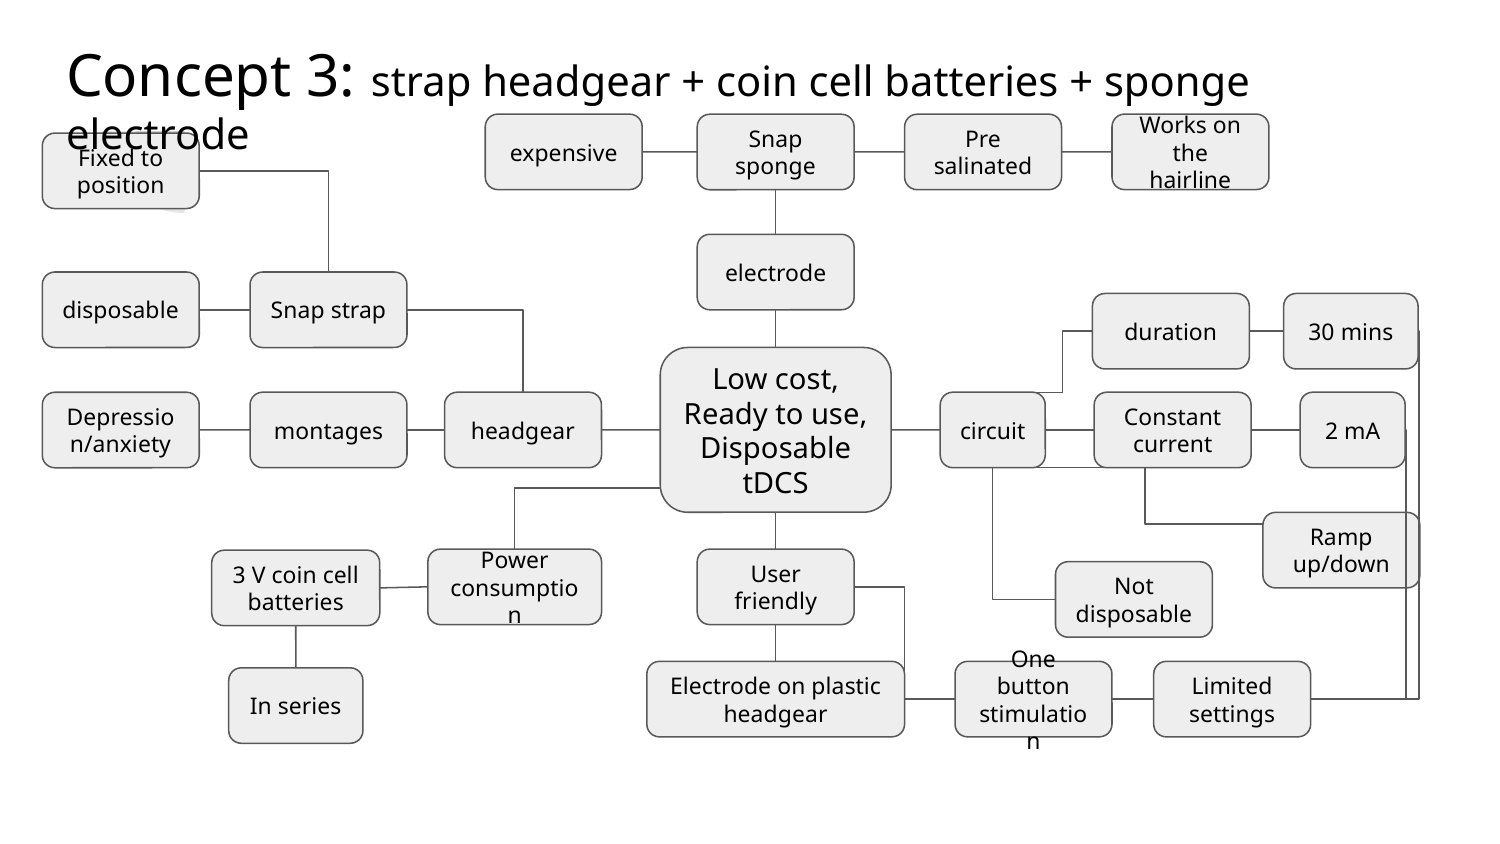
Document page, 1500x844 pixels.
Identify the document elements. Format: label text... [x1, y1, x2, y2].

text_box Electrode on plastic headgear [646, 661, 905, 737]
text_box Constant current [1094, 392, 1252, 466]
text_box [1310, 429, 1406, 700]
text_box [1026, 467, 1265, 525]
text_box Low cost, Ready to use, Disposable tDCS [660, 347, 892, 513]
text_box One button stimulation [955, 661, 1113, 737]
text_box Fixed to position [42, 133, 200, 209]
text_box Concept 3: strap headgear + coin cell batteries + sponge electrode [51, 23, 1449, 107]
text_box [423, 292, 507, 410]
text_box circuit [940, 392, 1046, 468]
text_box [1310, 330, 1419, 700]
text_box Pre salinated [904, 114, 1062, 190]
text_box headgear [444, 392, 602, 468]
text_box expensive [485, 114, 643, 190]
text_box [1032, 332, 1094, 392]
text_box Limited settings [1153, 661, 1311, 737]
text_box 30 mins [1283, 293, 1419, 369]
text_box Works on the hairline [1112, 114, 1269, 190]
text_box Not disposable [1055, 561, 1213, 638]
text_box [957, 501, 1091, 566]
text_box montages [250, 392, 408, 468]
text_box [556, 445, 619, 592]
text_box duration [1092, 293, 1250, 369]
text_box 3 V coin cell batteries [211, 550, 380, 626]
text_box Snap sponge [697, 114, 855, 190]
text_box Depression/anxiety [42, 392, 200, 468]
text_box Snap strap [250, 272, 408, 348]
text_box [213, 156, 315, 287]
text_box disposable [42, 272, 200, 348]
text_box 2 mA [1300, 394, 1305, 465]
text_box In series [228, 667, 363, 744]
text_box electrode [697, 234, 855, 310]
text_box User friendly [697, 549, 855, 625]
text_box Power consumption [427, 549, 602, 625]
text_box Ramp up/down [1262, 512, 1304, 588]
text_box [853, 586, 956, 700]
